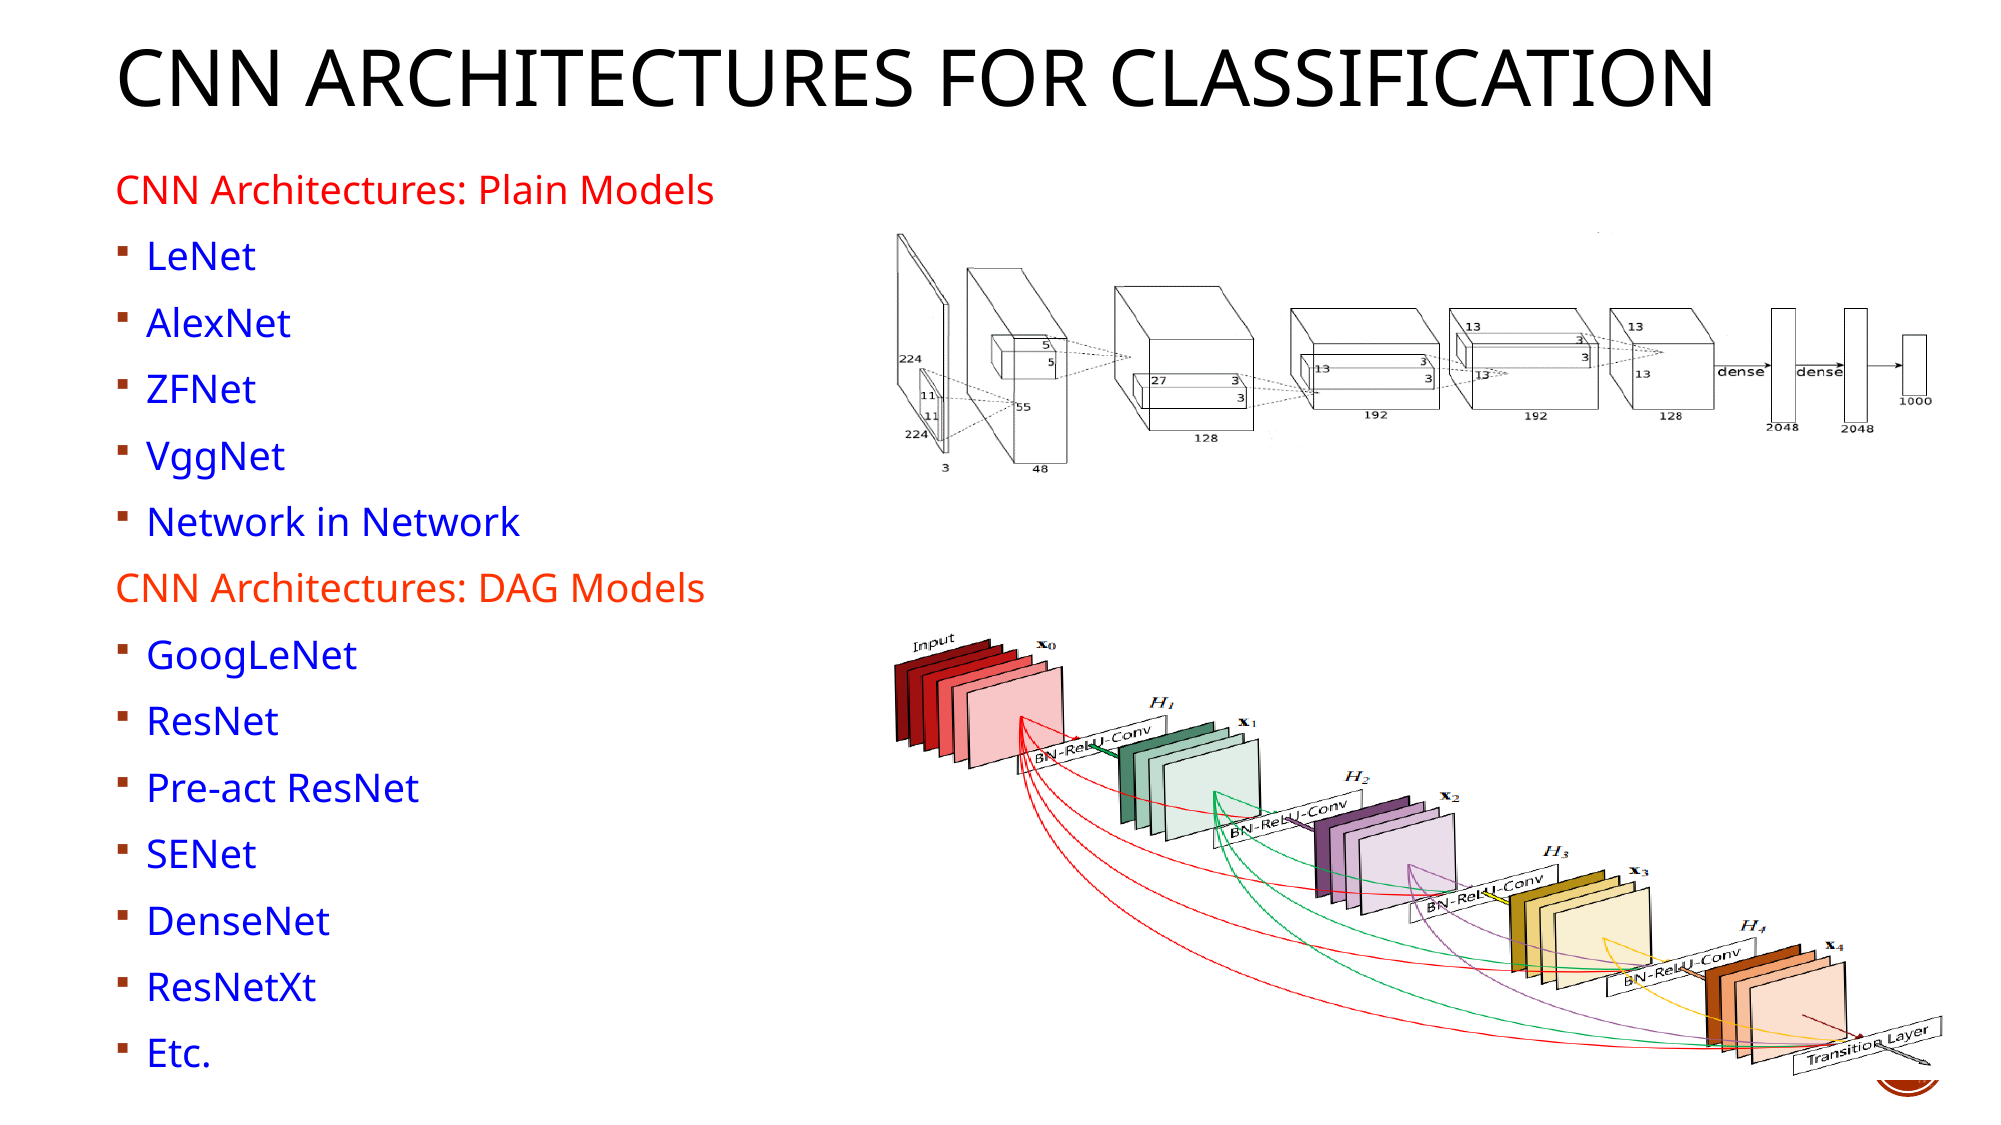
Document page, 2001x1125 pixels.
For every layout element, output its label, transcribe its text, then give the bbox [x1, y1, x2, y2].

list CNN Architectures: Plain Models LeNet AlexNet ZFNet VggNet Network in Network CNN Architectures: DAG Models GoogLeNet ResNet Pre-act ResNet SENet DenseNet ResNetXt Etc. [100, 162, 1900, 1088]
picture [850, 215, 1967, 493]
title CNN Architectures for classification [100, 0, 1900, 162]
picture [869, 624, 1950, 1080]
